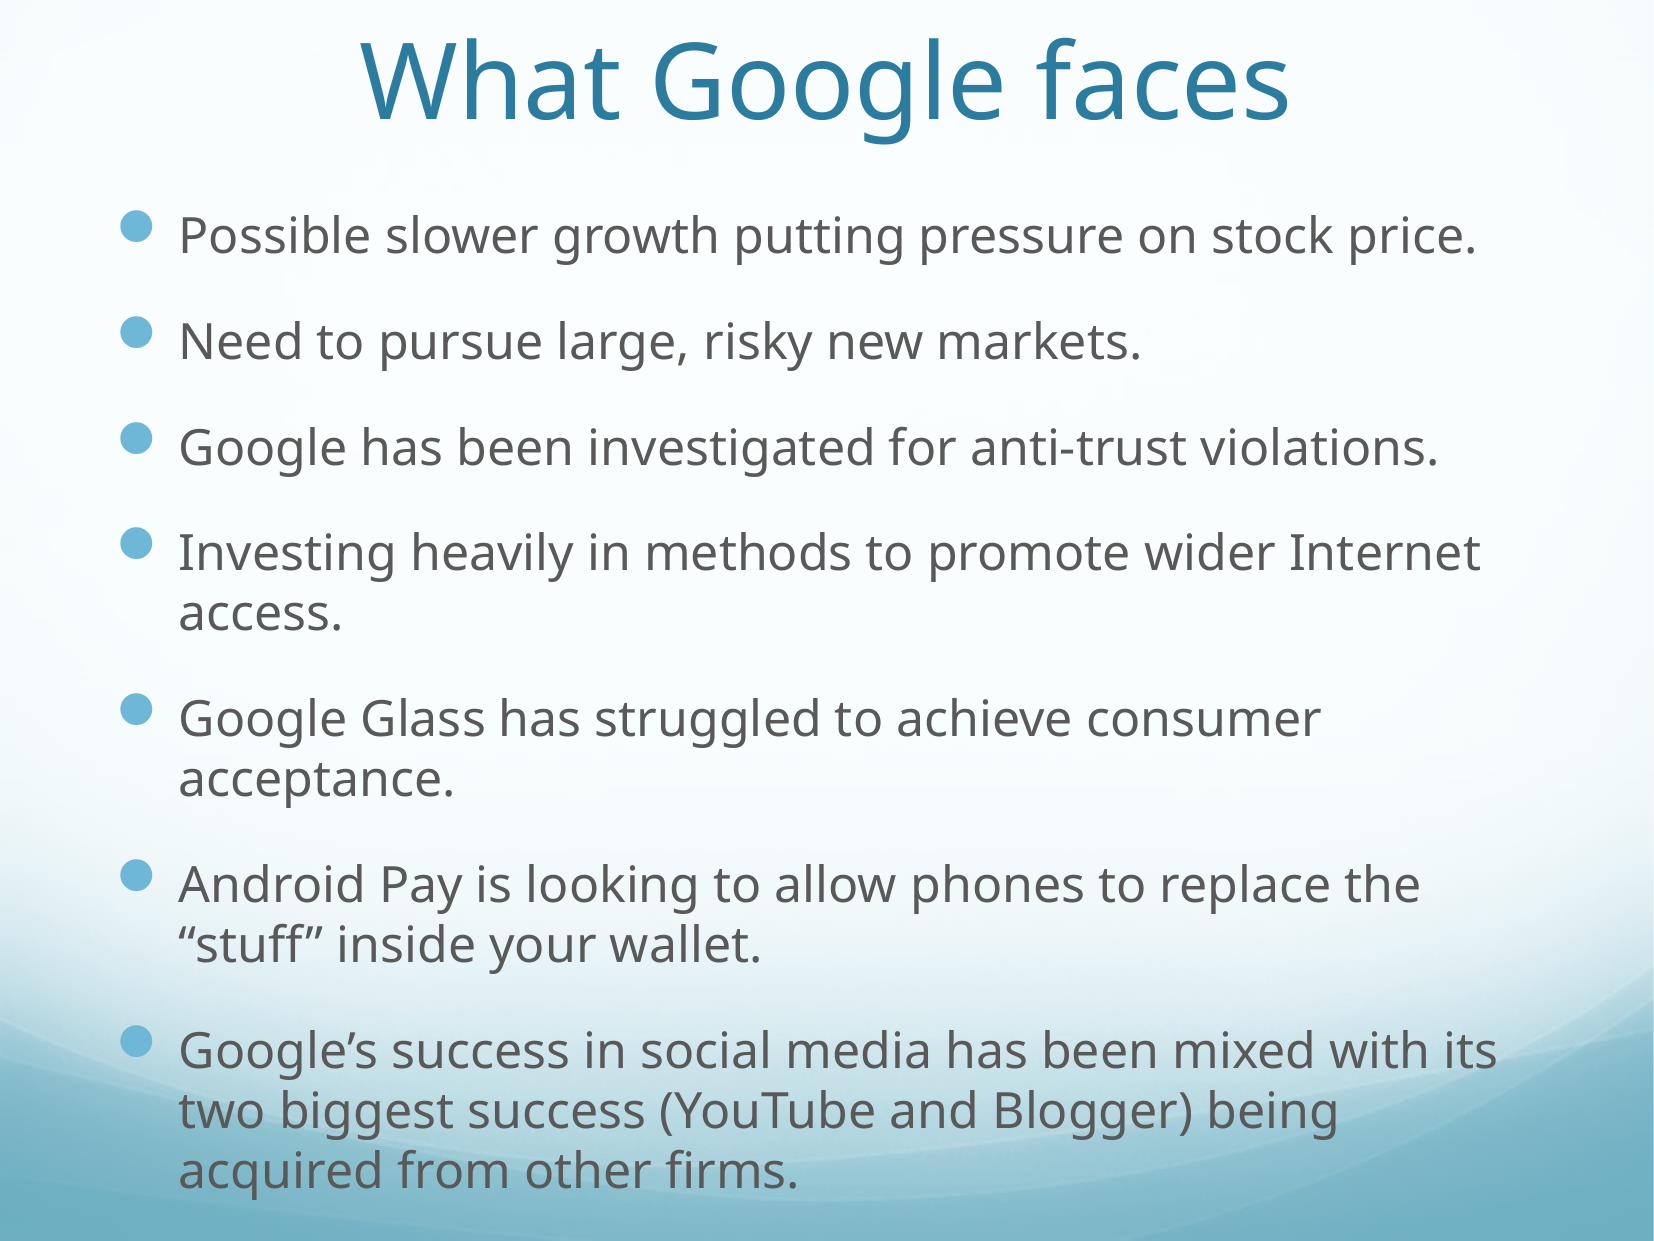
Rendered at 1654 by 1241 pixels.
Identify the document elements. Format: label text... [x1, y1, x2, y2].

title What Google faces [99, 0, 1554, 150]
picture [0, 0, 1654, 1241]
list Possible slower growth putting pressure on stock price. Need to pursue large, risky new markets. Google has been investigated for anti-trust violations. Investing heavily in methods to promote wider Internet access. Google Glass has struggled to achieve consumer acceptance. Android Pay is looking to allow phones to replace the “stuff” inside your wallet. Google’s success in social media has been mixed with its two biggest success (YouTube and Blogger) being acquired from other firms. [99, 195, 1554, 981]
